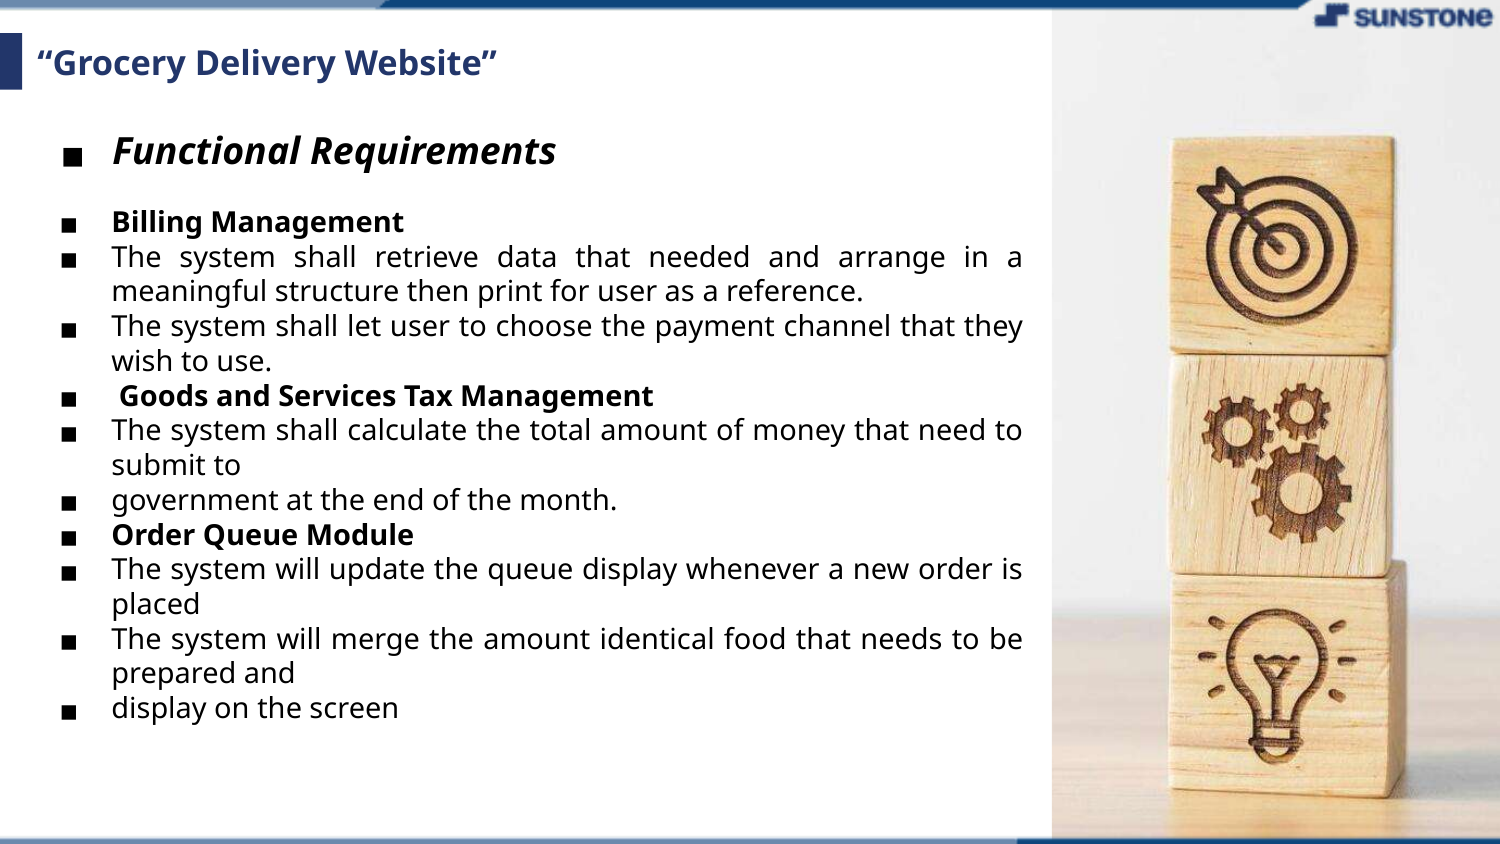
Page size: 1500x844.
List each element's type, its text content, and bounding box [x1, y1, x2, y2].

list Billing Management The system shall retrieve data that needed and arrange in a meaningful structure then print for user as a reference. The system shall let user to choose the payment channel that they wish to use. Goods and Services Tax Management The system shall calculate the total amount of money that need to submit to government at the end of the month. Order Queue Module The system will update the queue display whenever a new order is placed The system will merge the amount identical food that needs to be prepared and display on the screen [22, 195, 1040, 737]
title “Grocery Delivery Website” [22, 33, 1316, 90]
picture [0, 0, 1500, 844]
list Functional Requirements [22, 124, 750, 181]
